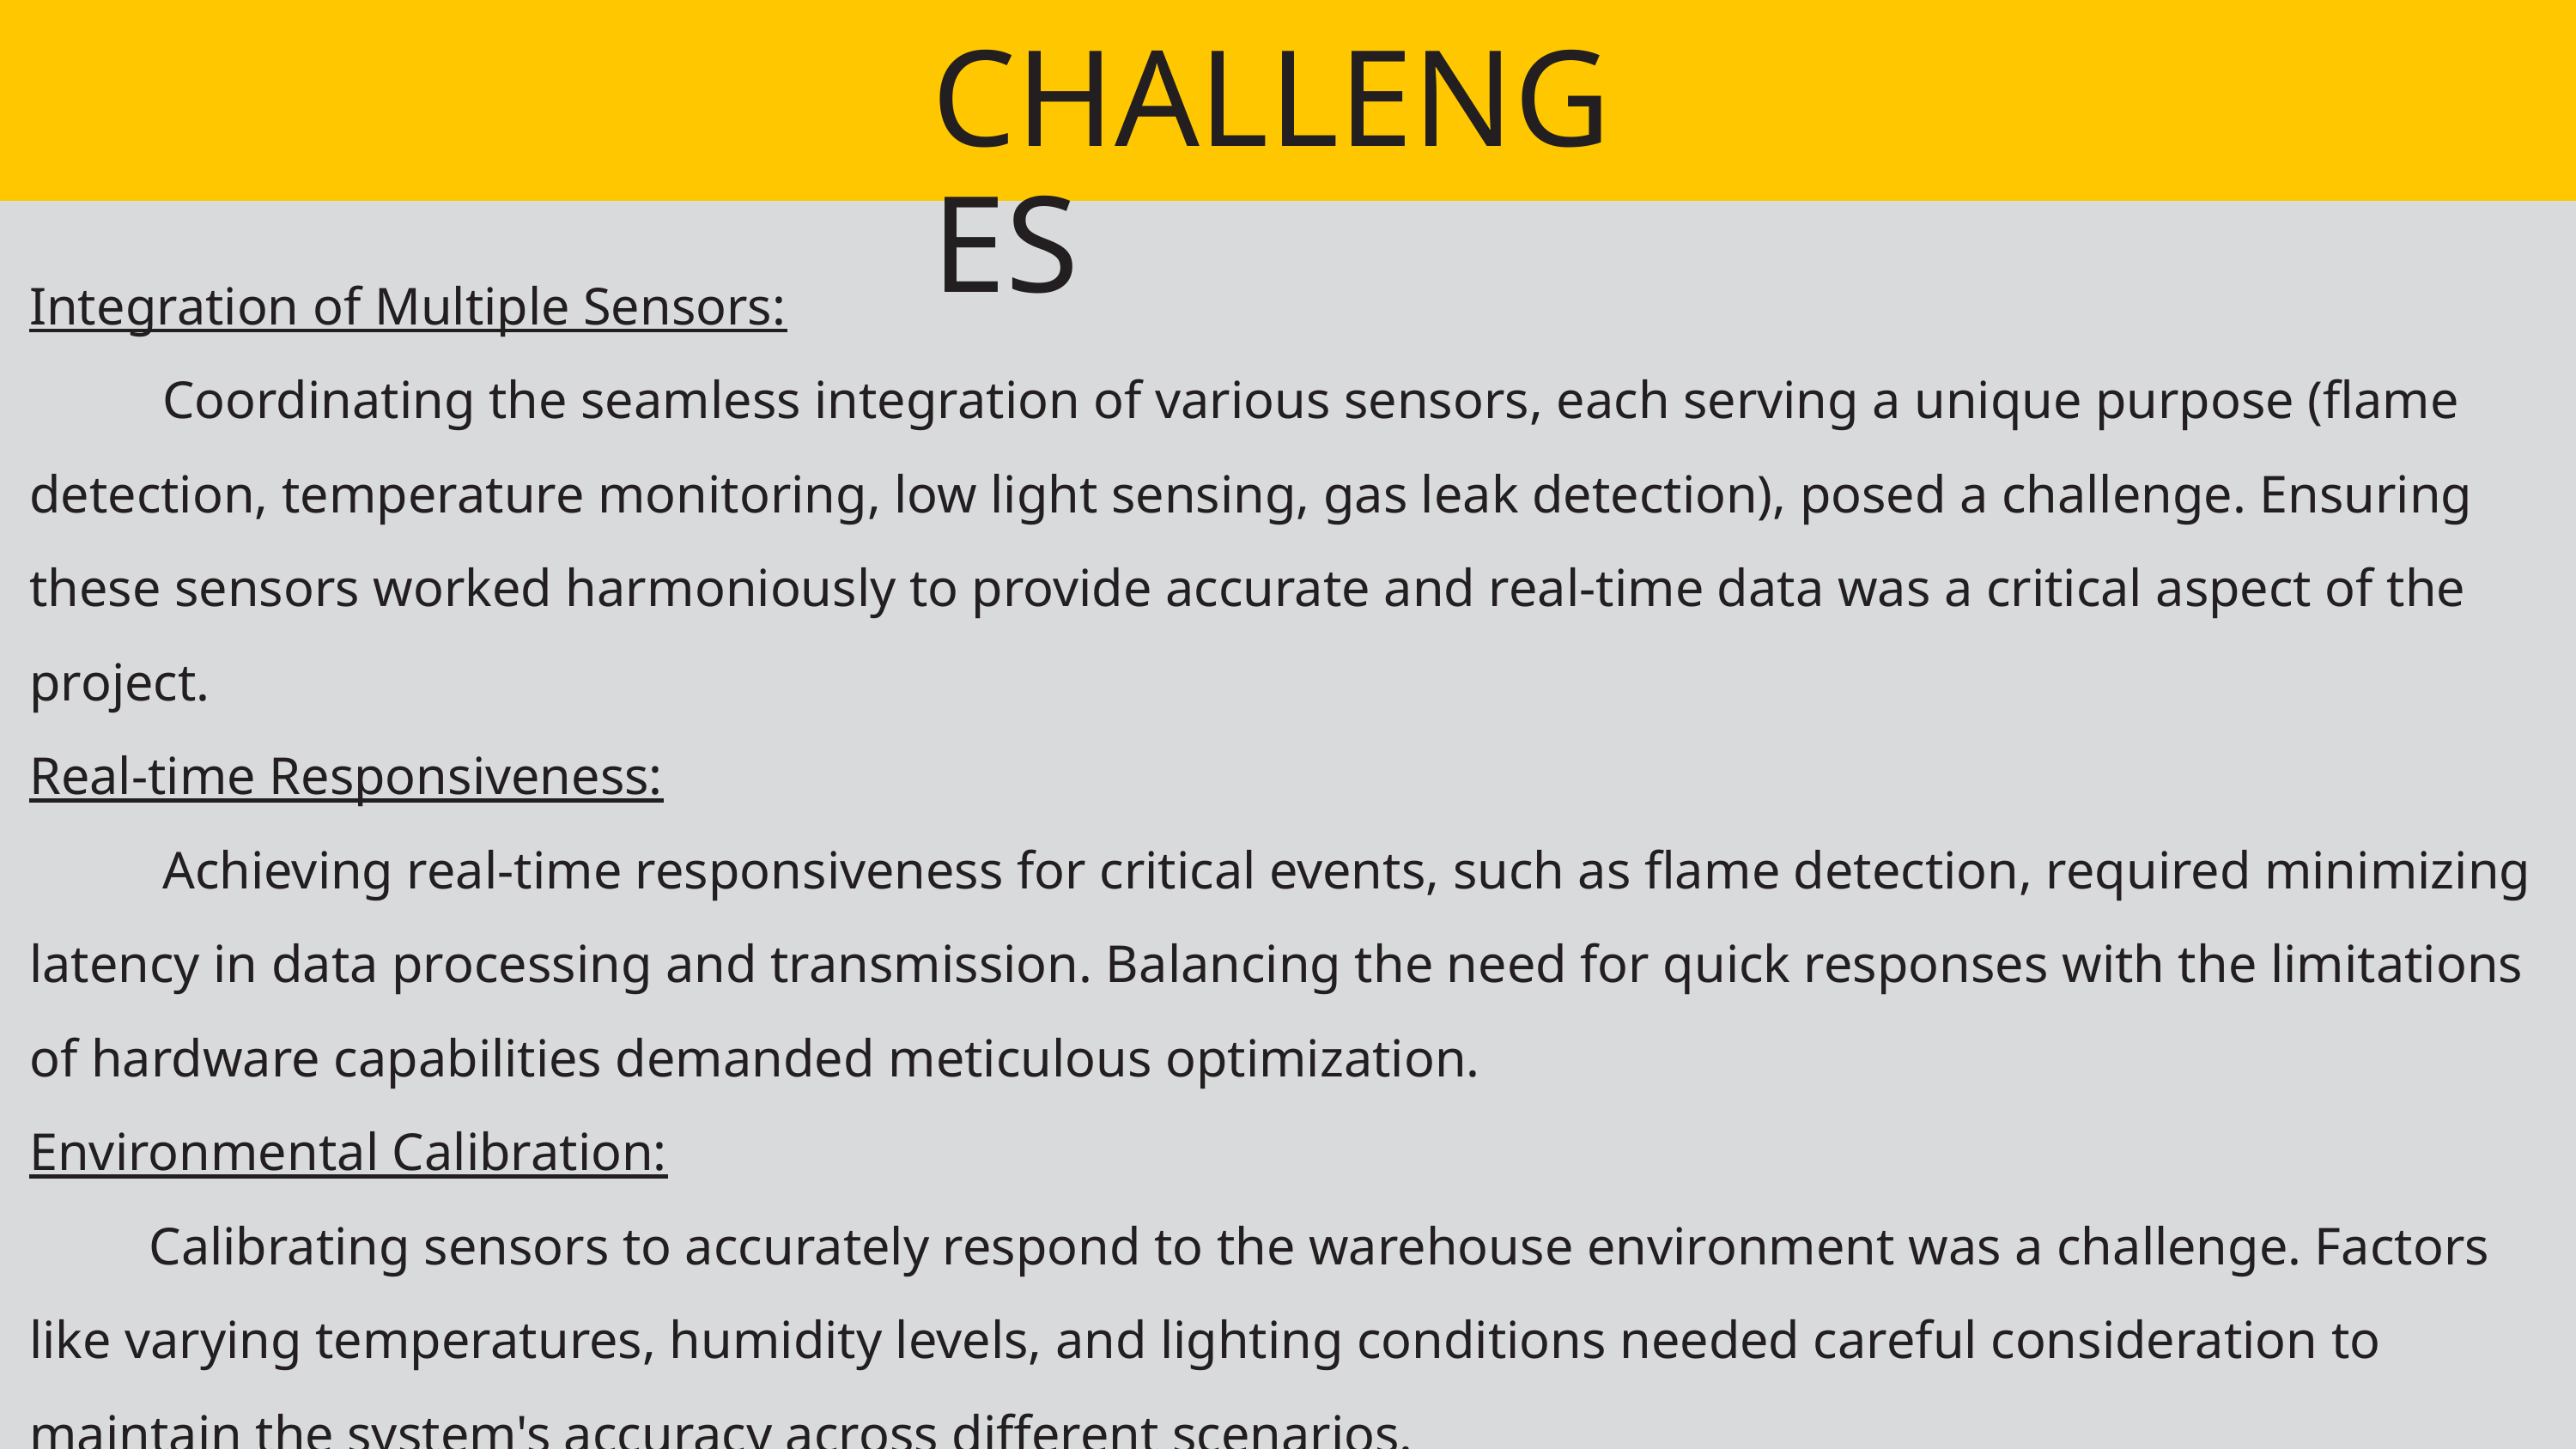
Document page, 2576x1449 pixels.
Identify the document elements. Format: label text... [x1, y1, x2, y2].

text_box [0, 0, 2576, 202]
text_box CHALLENGES [932, 211, 1638, 240]
text_box Integration of Multiple Sensors: Coordinating the seamless integration of various sensors, each serving a unique purpose (flame detection, temperature monitoring, low light sensing, gas leak detection), posed a challenge. Ensuring these sensors worked harmoniously to provide accurate and real-time data was a critical aspect of the project. Real-time Responsiveness: Achieving real-time responsiveness for critical events, such as flame detection, required minimizing latency in data processing and transmission. Balancing the need for quick responses with the limitations of hardware capabilities demanded meticulous optimization. Environmental Calibration: Calibrating sensors to accurately respond to the warehouse environment was a challenge. Factors like varying temperatures, humidity levels, and lighting conditions needed careful consideration to maintain the system's accuracy across different scenarios. [29, 240, 2543, 1449]
